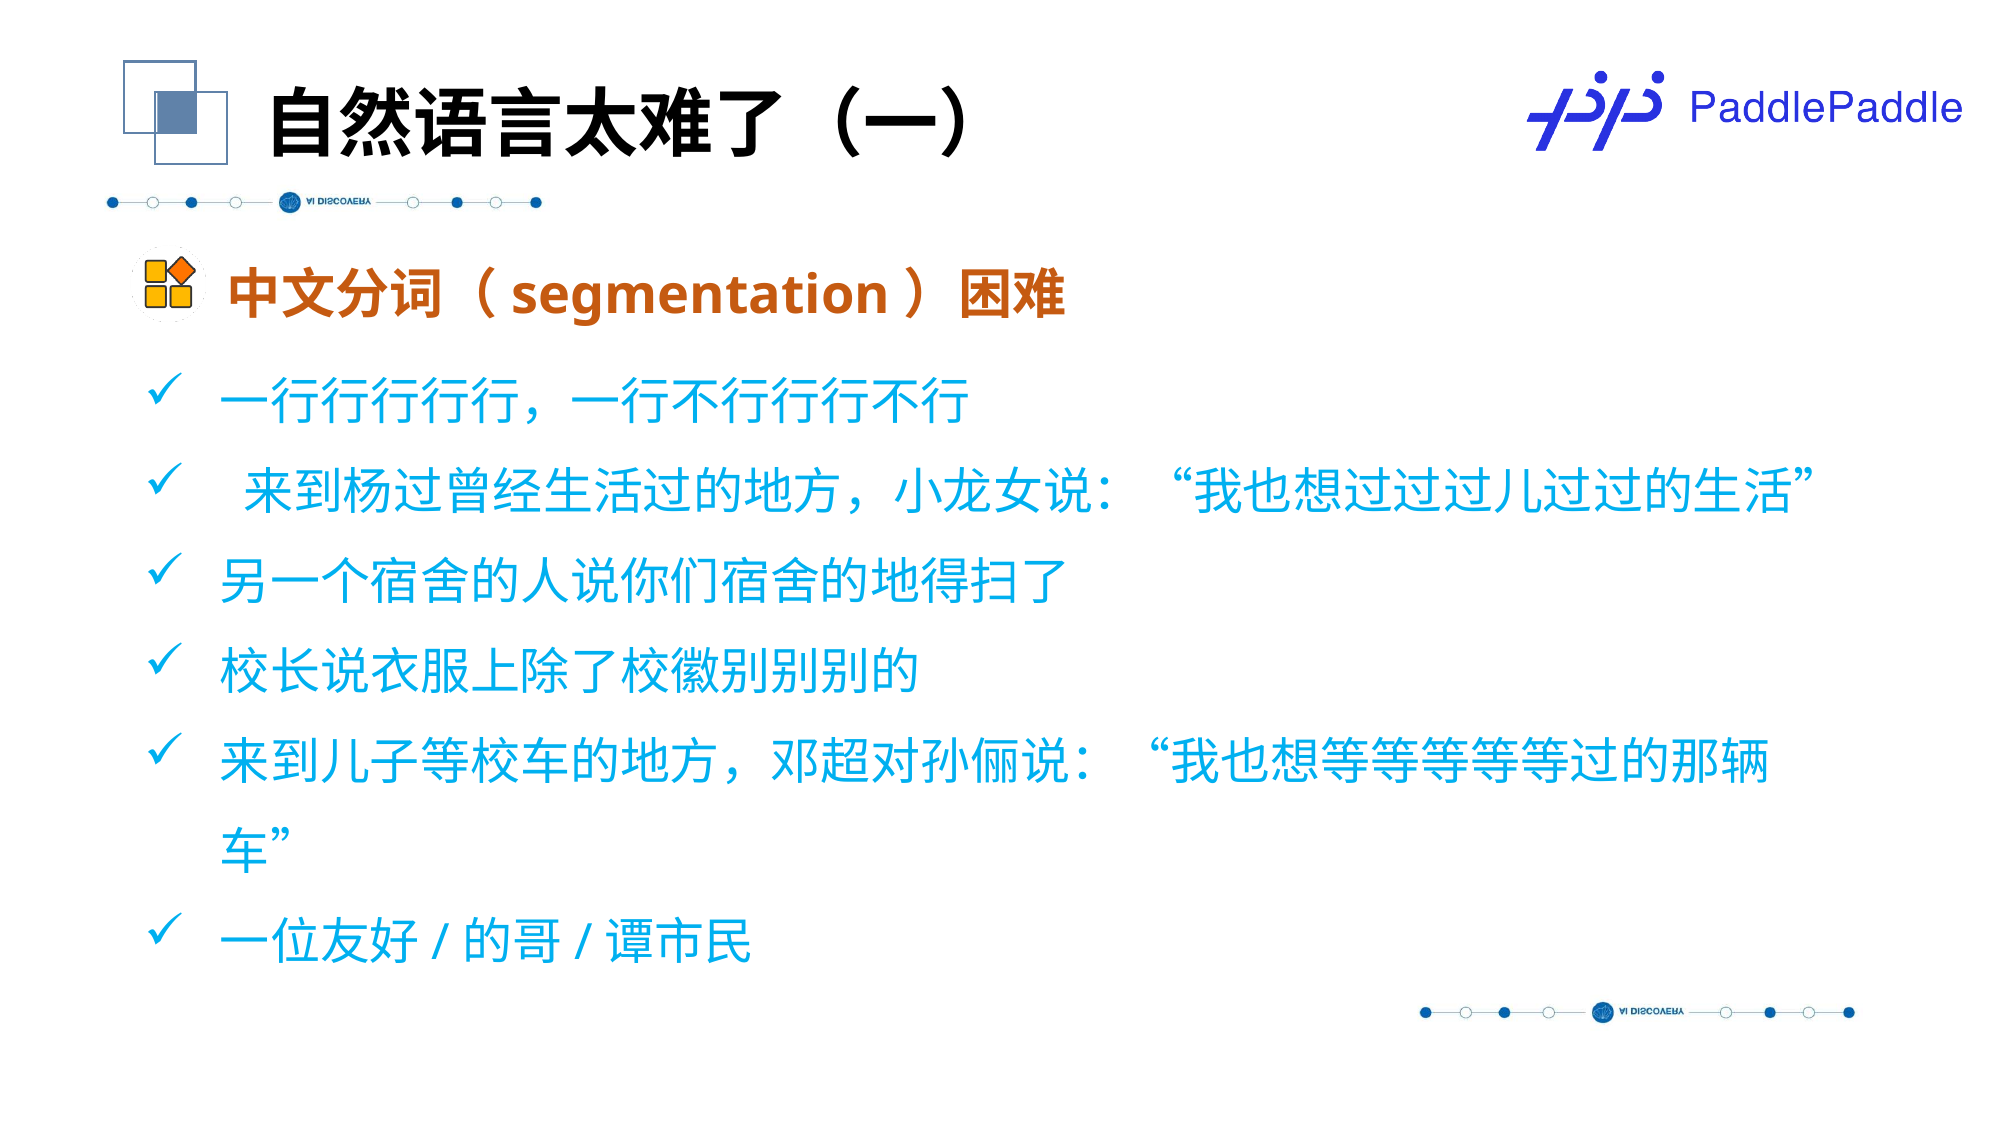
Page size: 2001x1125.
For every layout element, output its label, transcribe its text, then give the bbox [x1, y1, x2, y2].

text_box 自然语言太难了（一） [248, 67, 1408, 173]
text_box 中文分词（segmentation）困难 [212, 235, 1089, 332]
picture [130, 245, 206, 322]
text_box 一行行行行行，一行不行行行不行 来到杨过曾经生活过的地方，小龙女说：“我也想过过过儿过过的生活” 另一个宿舍的人说你们宿舍的地得扫了 校长说衣服上除了校徽别别别的 来到儿子等校车的地方，邓超对孙俪说：“我也想等等等等等过的那辆车” 一位友好/的哥/谭市民 [130, 332, 1884, 977]
picture [1485, 42, 2000, 183]
picture [1408, 990, 1863, 1039]
picture [95, 180, 550, 229]
